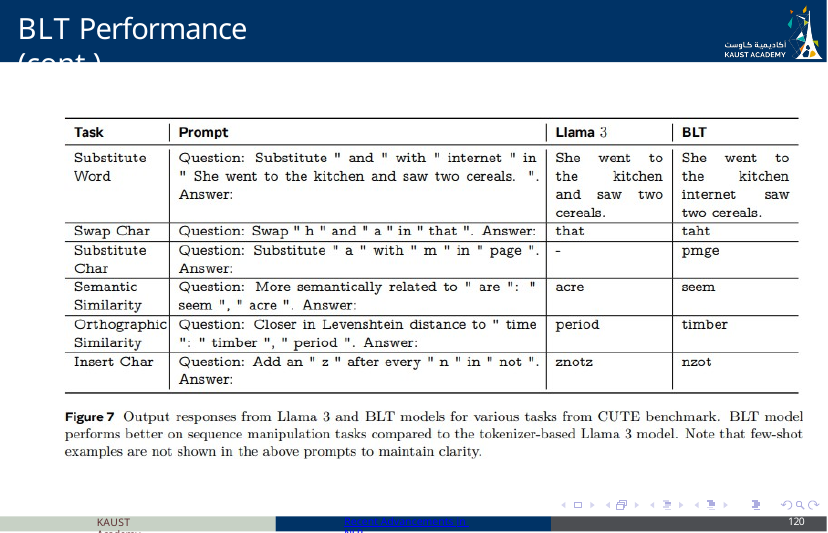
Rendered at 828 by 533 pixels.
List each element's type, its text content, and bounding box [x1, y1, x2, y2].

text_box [0, 516, 827, 532]
picture [721, 2, 827, 62]
picture [64, 117, 803, 459]
text_box BLT Performance (cont.) [15, 7, 328, 80]
